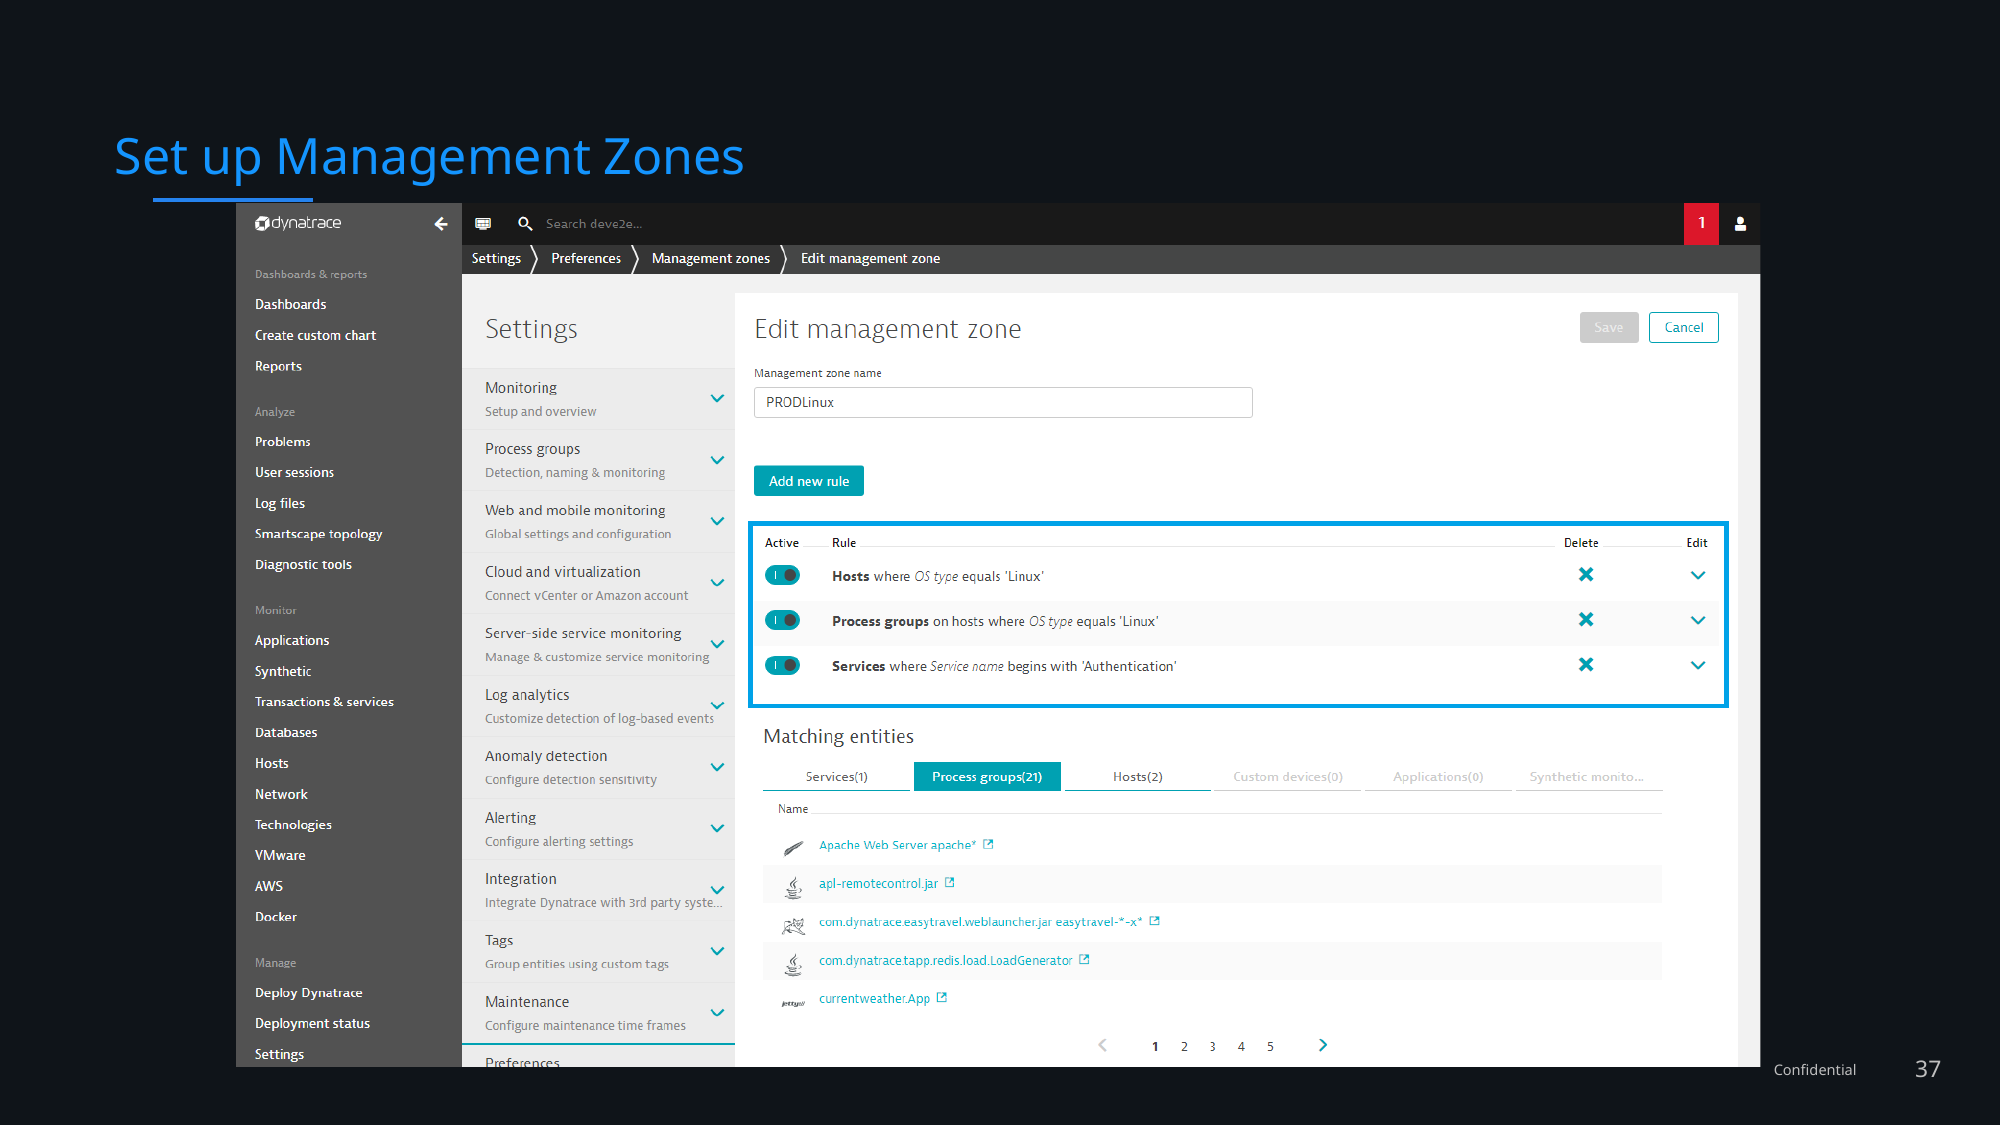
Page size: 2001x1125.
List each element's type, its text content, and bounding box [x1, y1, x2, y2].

picture [236, 203, 1761, 1067]
title Set up Management Zones [114, 93, 1882, 204]
